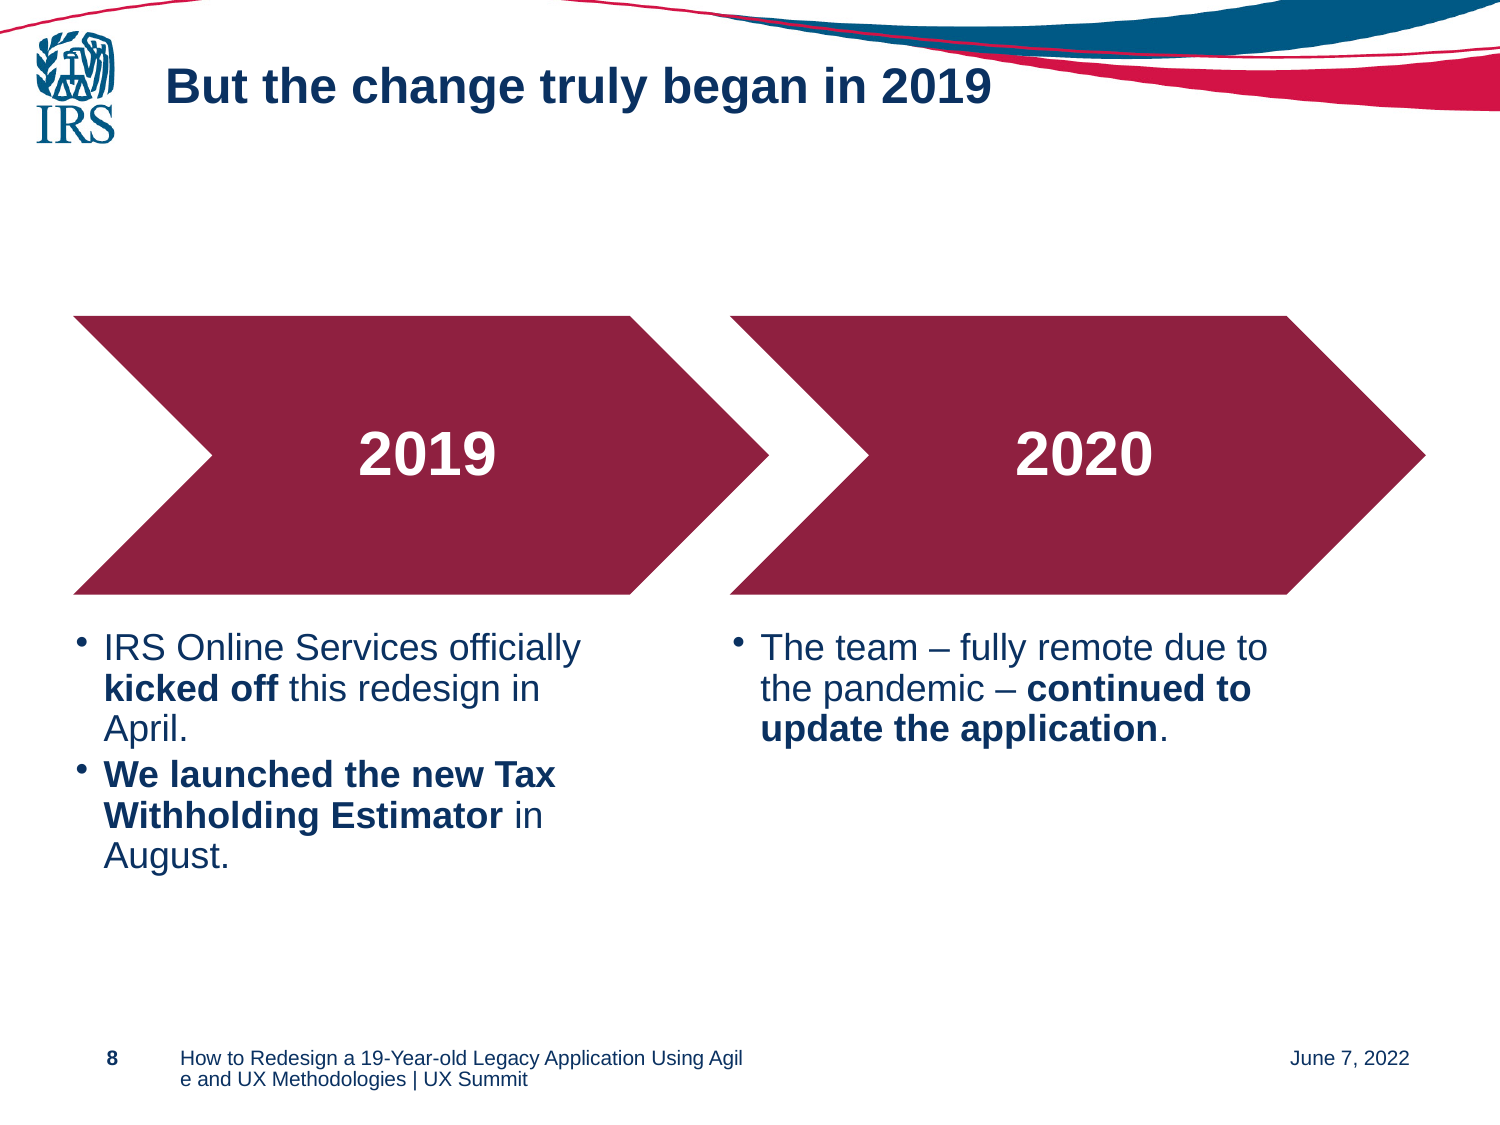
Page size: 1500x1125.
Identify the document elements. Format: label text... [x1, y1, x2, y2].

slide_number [1097, 1027, 1425, 1088]
slide_number 8 [75, 1027, 150, 1088]
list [74, 195, 1425, 991]
picture [0, 0, 1500, 1125]
title But the change truly began in 2019 [150, 31, 1050, 144]
footer How to Redesign a 19-Year-old Legacy Application Using Agile and UX Methodologies | UX Summit [165, 1027, 765, 1088]
